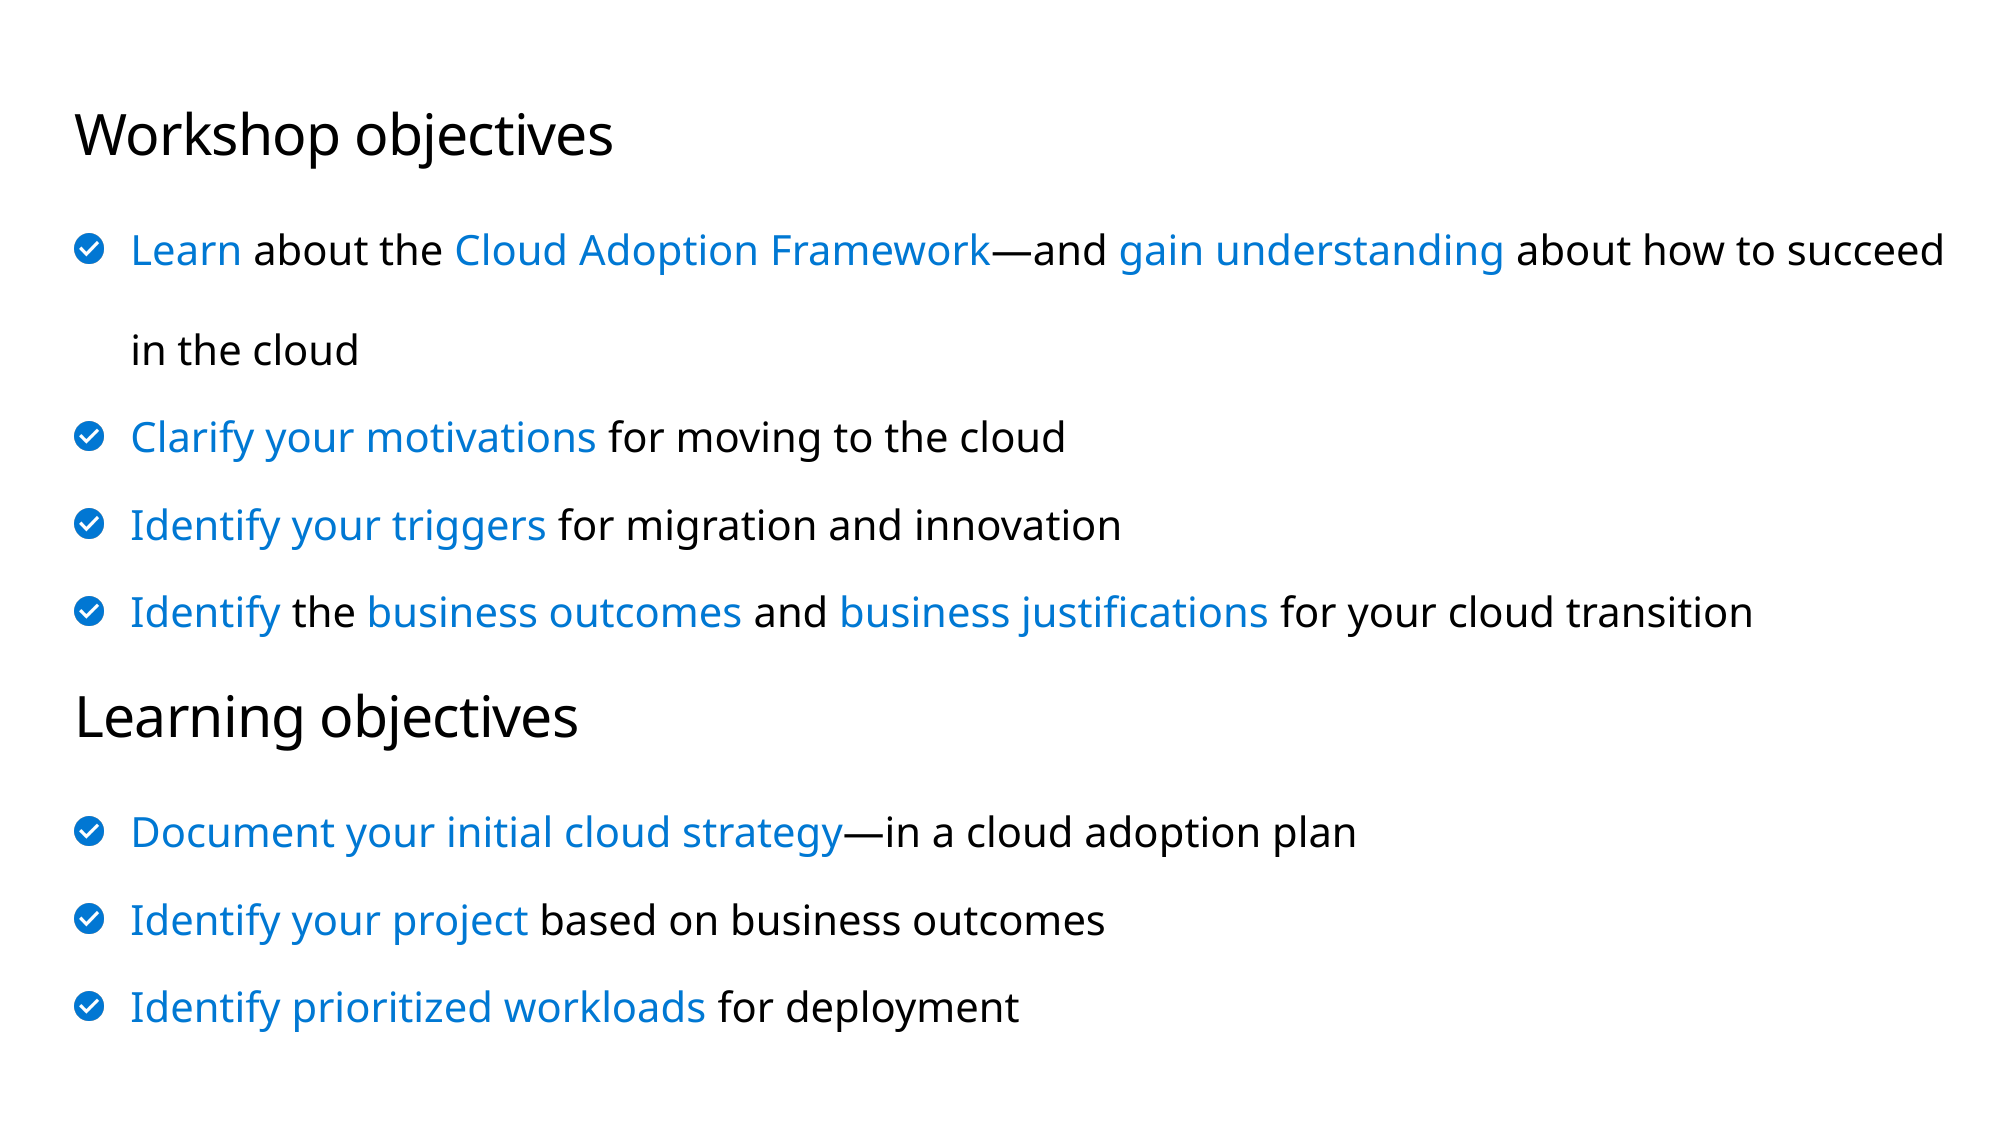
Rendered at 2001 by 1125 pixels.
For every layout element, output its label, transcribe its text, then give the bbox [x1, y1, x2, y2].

picture [74, 508, 104, 539]
picture [74, 903, 104, 934]
picture [74, 421, 104, 451]
text_box Learning objectives [74, 683, 684, 750]
picture [74, 596, 104, 626]
picture [74, 816, 104, 846]
list Learn about the Cloud Adoption Framework—and gain understanding about how to succeed in the cloud Clarify your motivations for moving to the cloud Identify your triggers for migration and innovation Identify the business outcomes and business justifications for your cloud transition [74, 223, 1952, 590]
picture [74, 233, 104, 264]
picture [74, 991, 104, 1021]
text_box Document your initial cloud strategy—in a cloud adoption plan Identify your project based on business outcomes Identify prioritized workloads for deployment [74, 806, 2000, 1032]
title Workshop objectives [74, 101, 684, 168]
